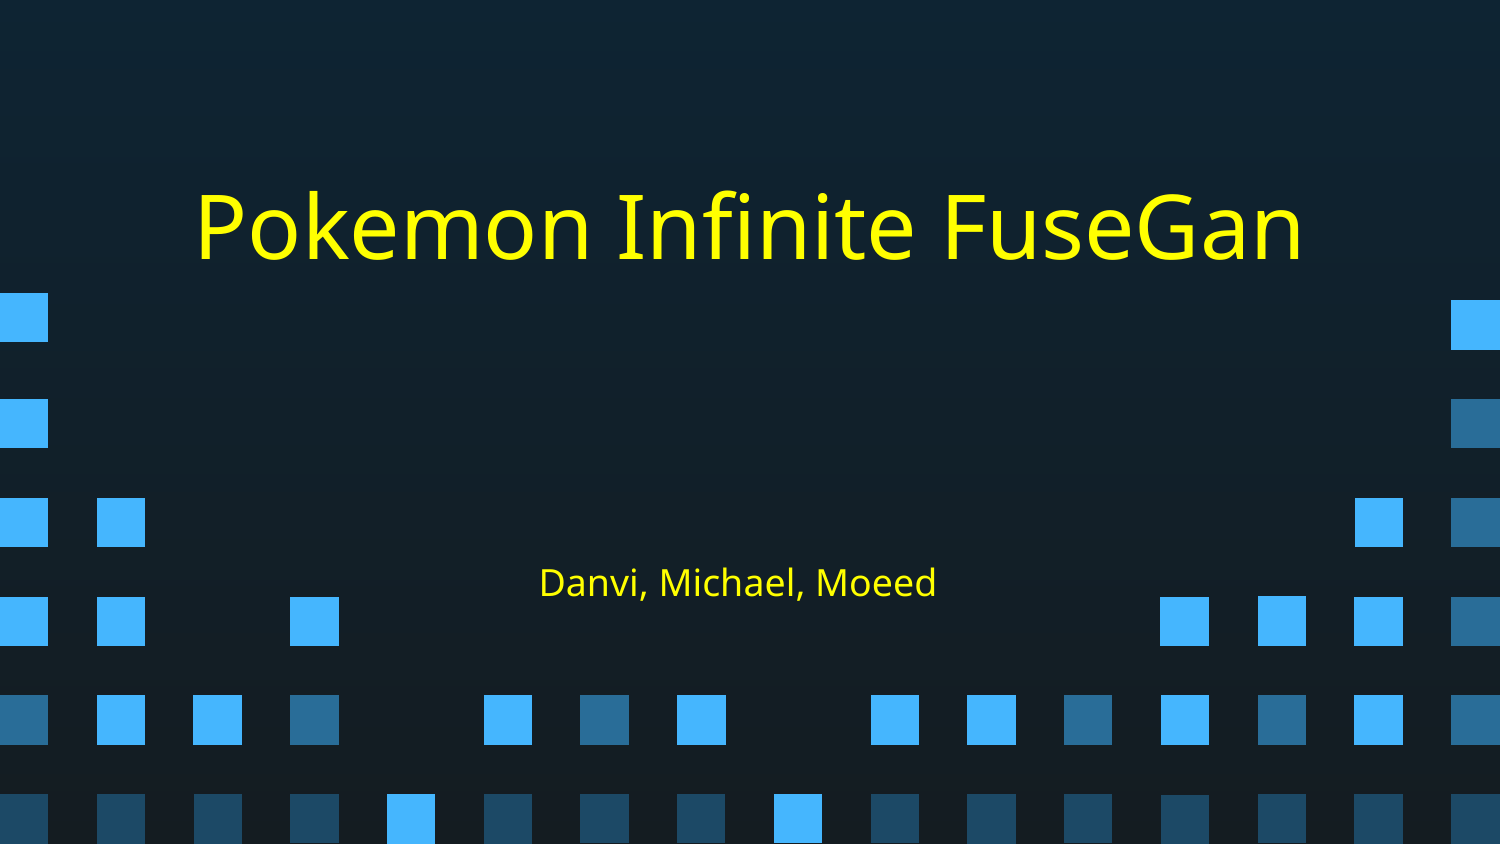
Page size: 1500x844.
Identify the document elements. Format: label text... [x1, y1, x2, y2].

subtitle Danvi, Michael, Moeed [386, 538, 1090, 625]
title Pokemon Infinite FuseGan [116, 217, 1383, 338]
